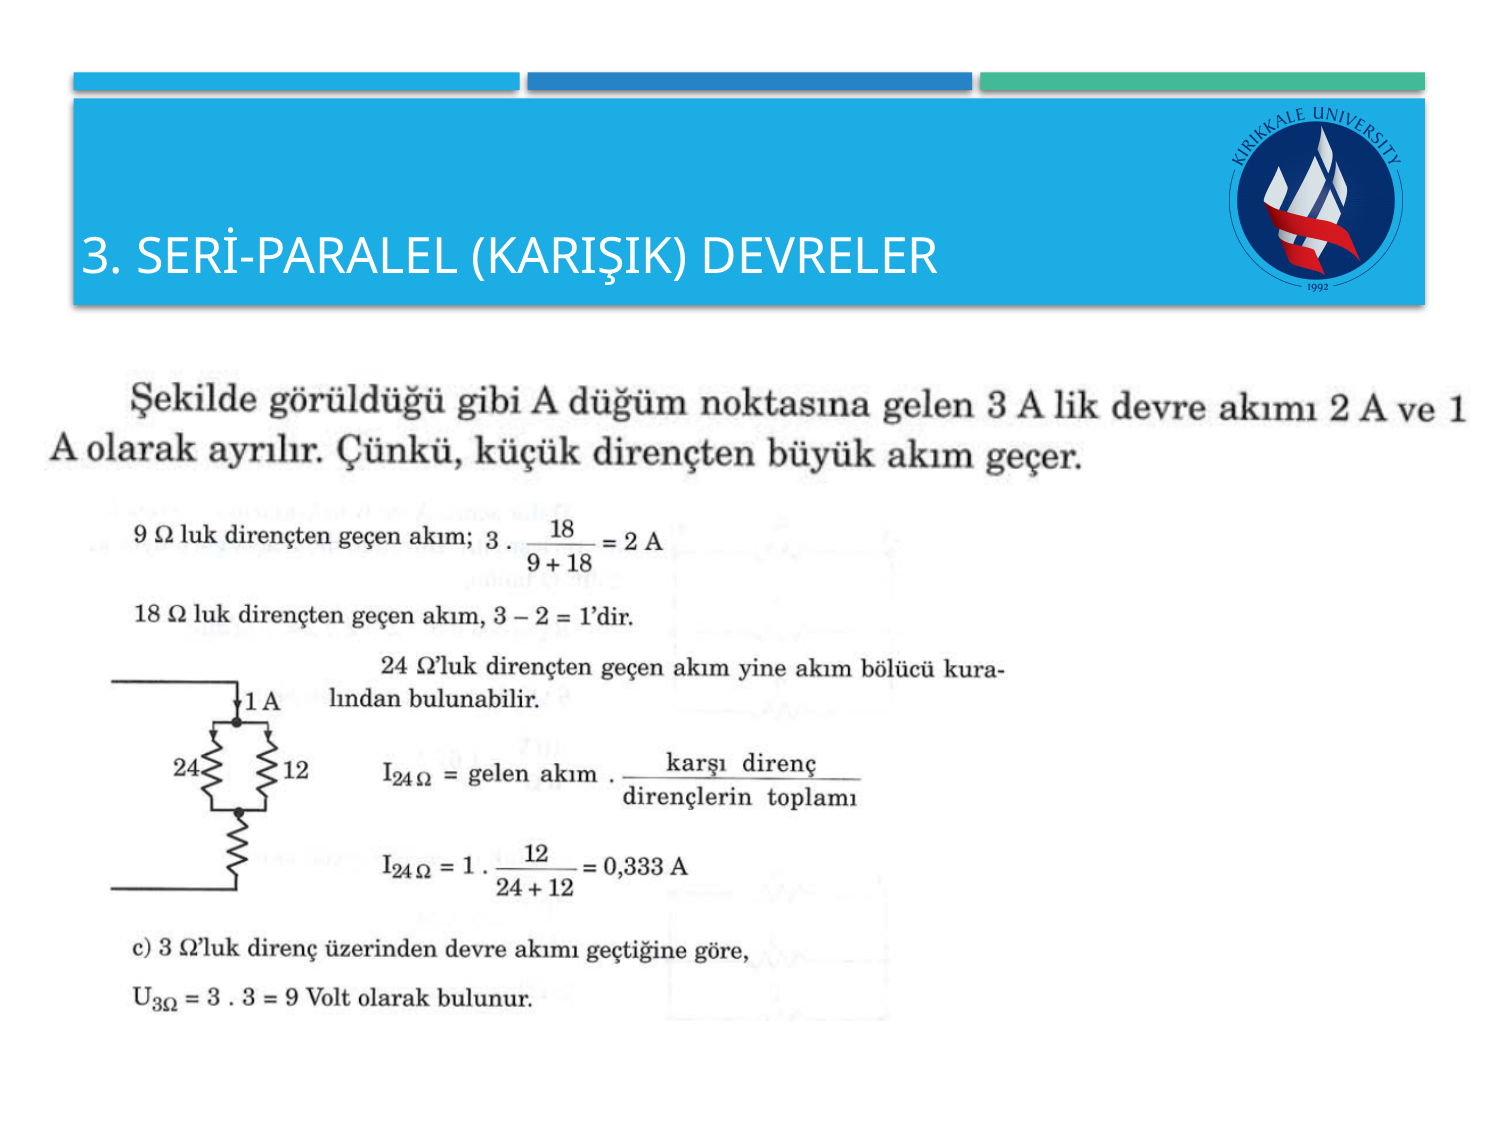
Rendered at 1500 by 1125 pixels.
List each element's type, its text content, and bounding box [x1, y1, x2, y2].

title 3. seri-paralel (karışık) devreler [66, 141, 1223, 292]
picture [43, 358, 1487, 1022]
picture [1229, 106, 1404, 292]
